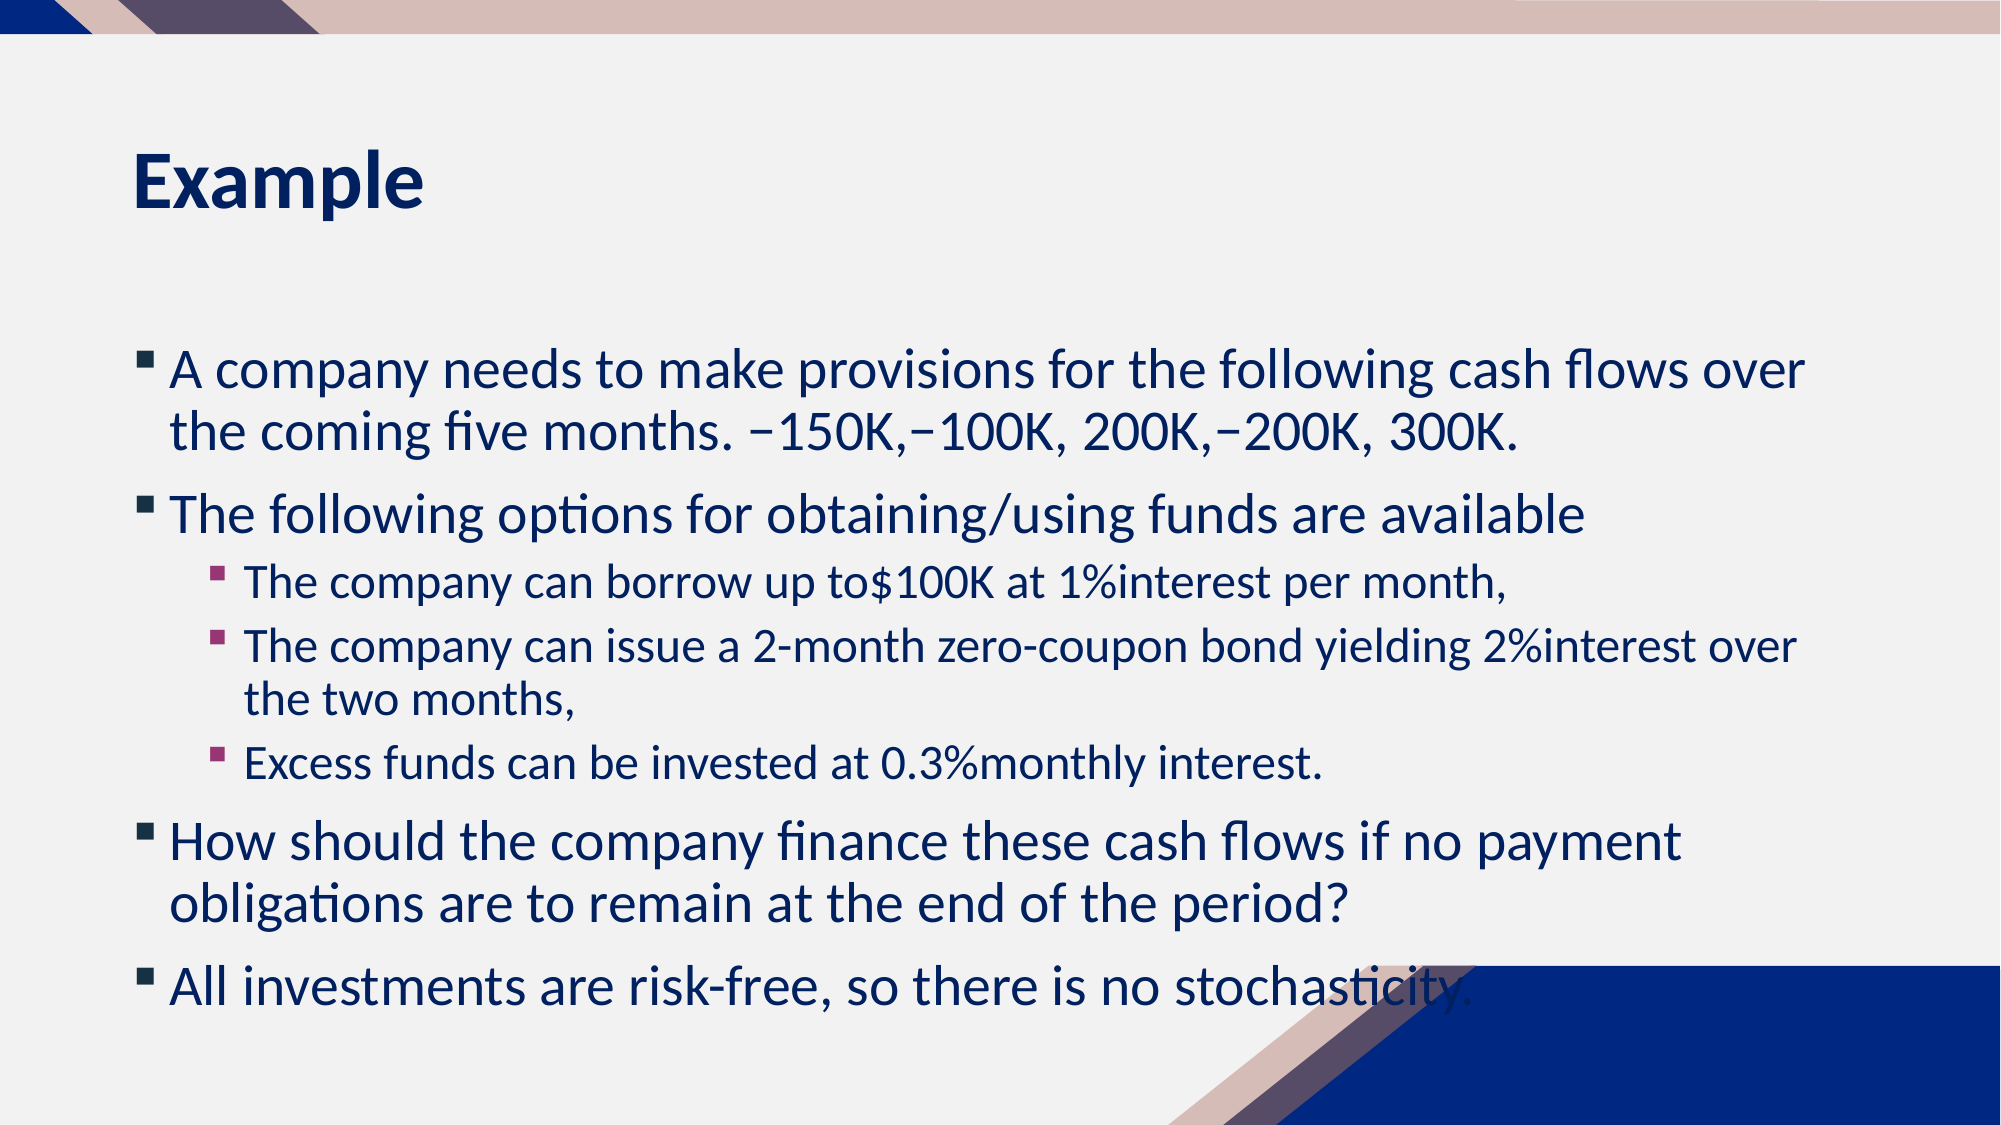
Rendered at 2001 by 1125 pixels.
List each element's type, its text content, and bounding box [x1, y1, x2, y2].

title Example [117, 73, 1885, 291]
list A company needs to make provisions for the following cash flows over the coming five months. −150K,−100K, 200K,−200K, 300K. The following options for obtaining/using funds are available The company can borrow up to$100K at 1%interest per month, The company can issue a 2-month zero-coupon bond yielding 2%interest over the two months, Excess funds can be invested at 0.3%monthly interest. How should the company finance these cash flows if no payment obligations are to remain at the end of the period? All investments are risk-free, so there is no stochasticity. [117, 331, 1885, 1027]
